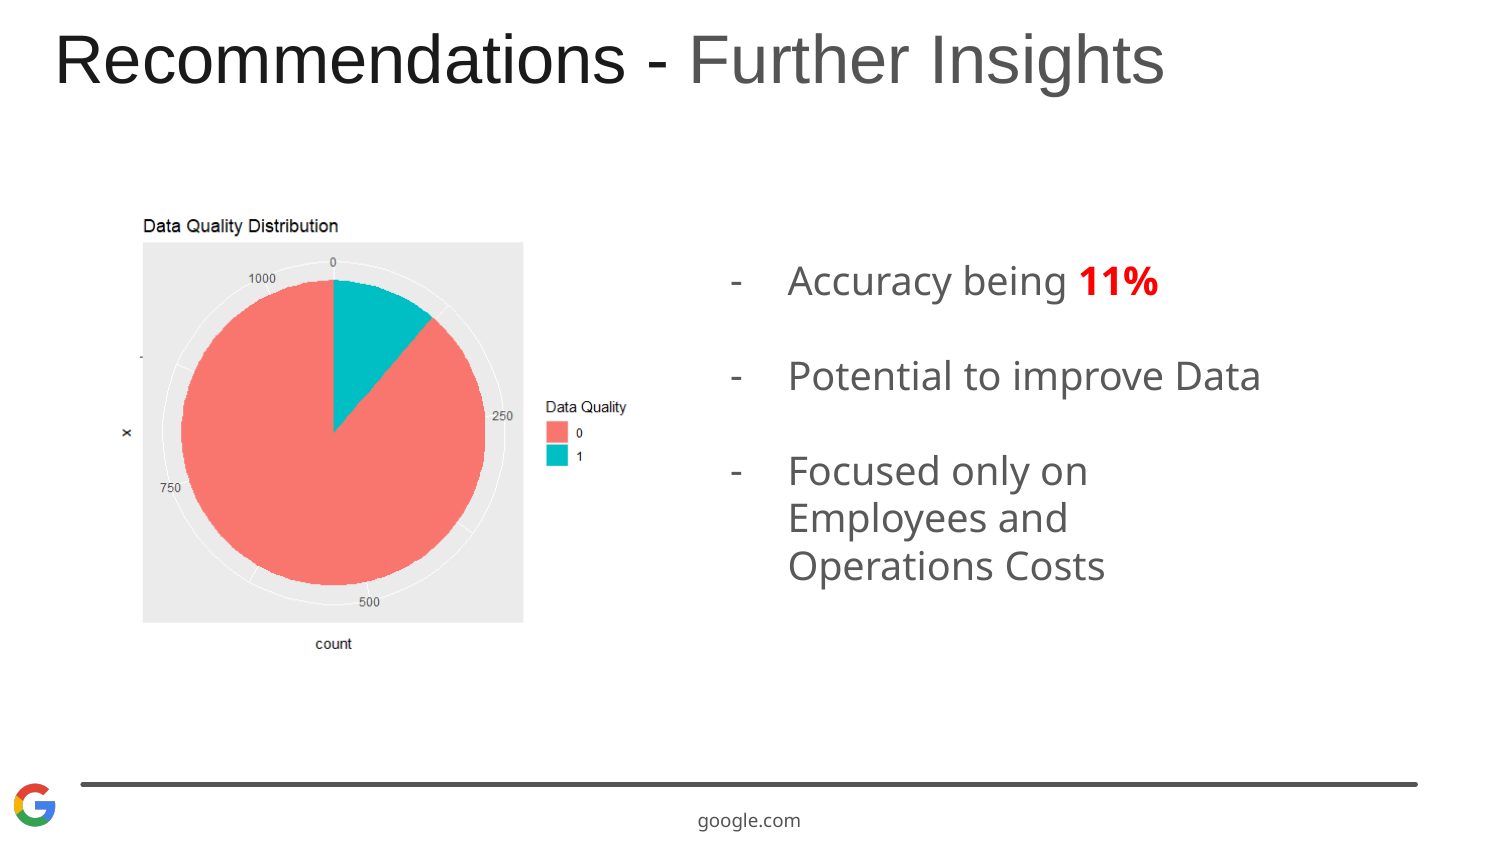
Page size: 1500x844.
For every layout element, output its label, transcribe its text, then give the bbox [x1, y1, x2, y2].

text_box google.com [605, 800, 894, 832]
picture [54, 210, 698, 659]
picture [0, 770, 70, 841]
text_box Recommendations - Further Insights [54, 14, 1445, 98]
text_box Accuracy being 11% Potential to improve Data Focused only on Employees and Operations Costs [702, 237, 1286, 607]
